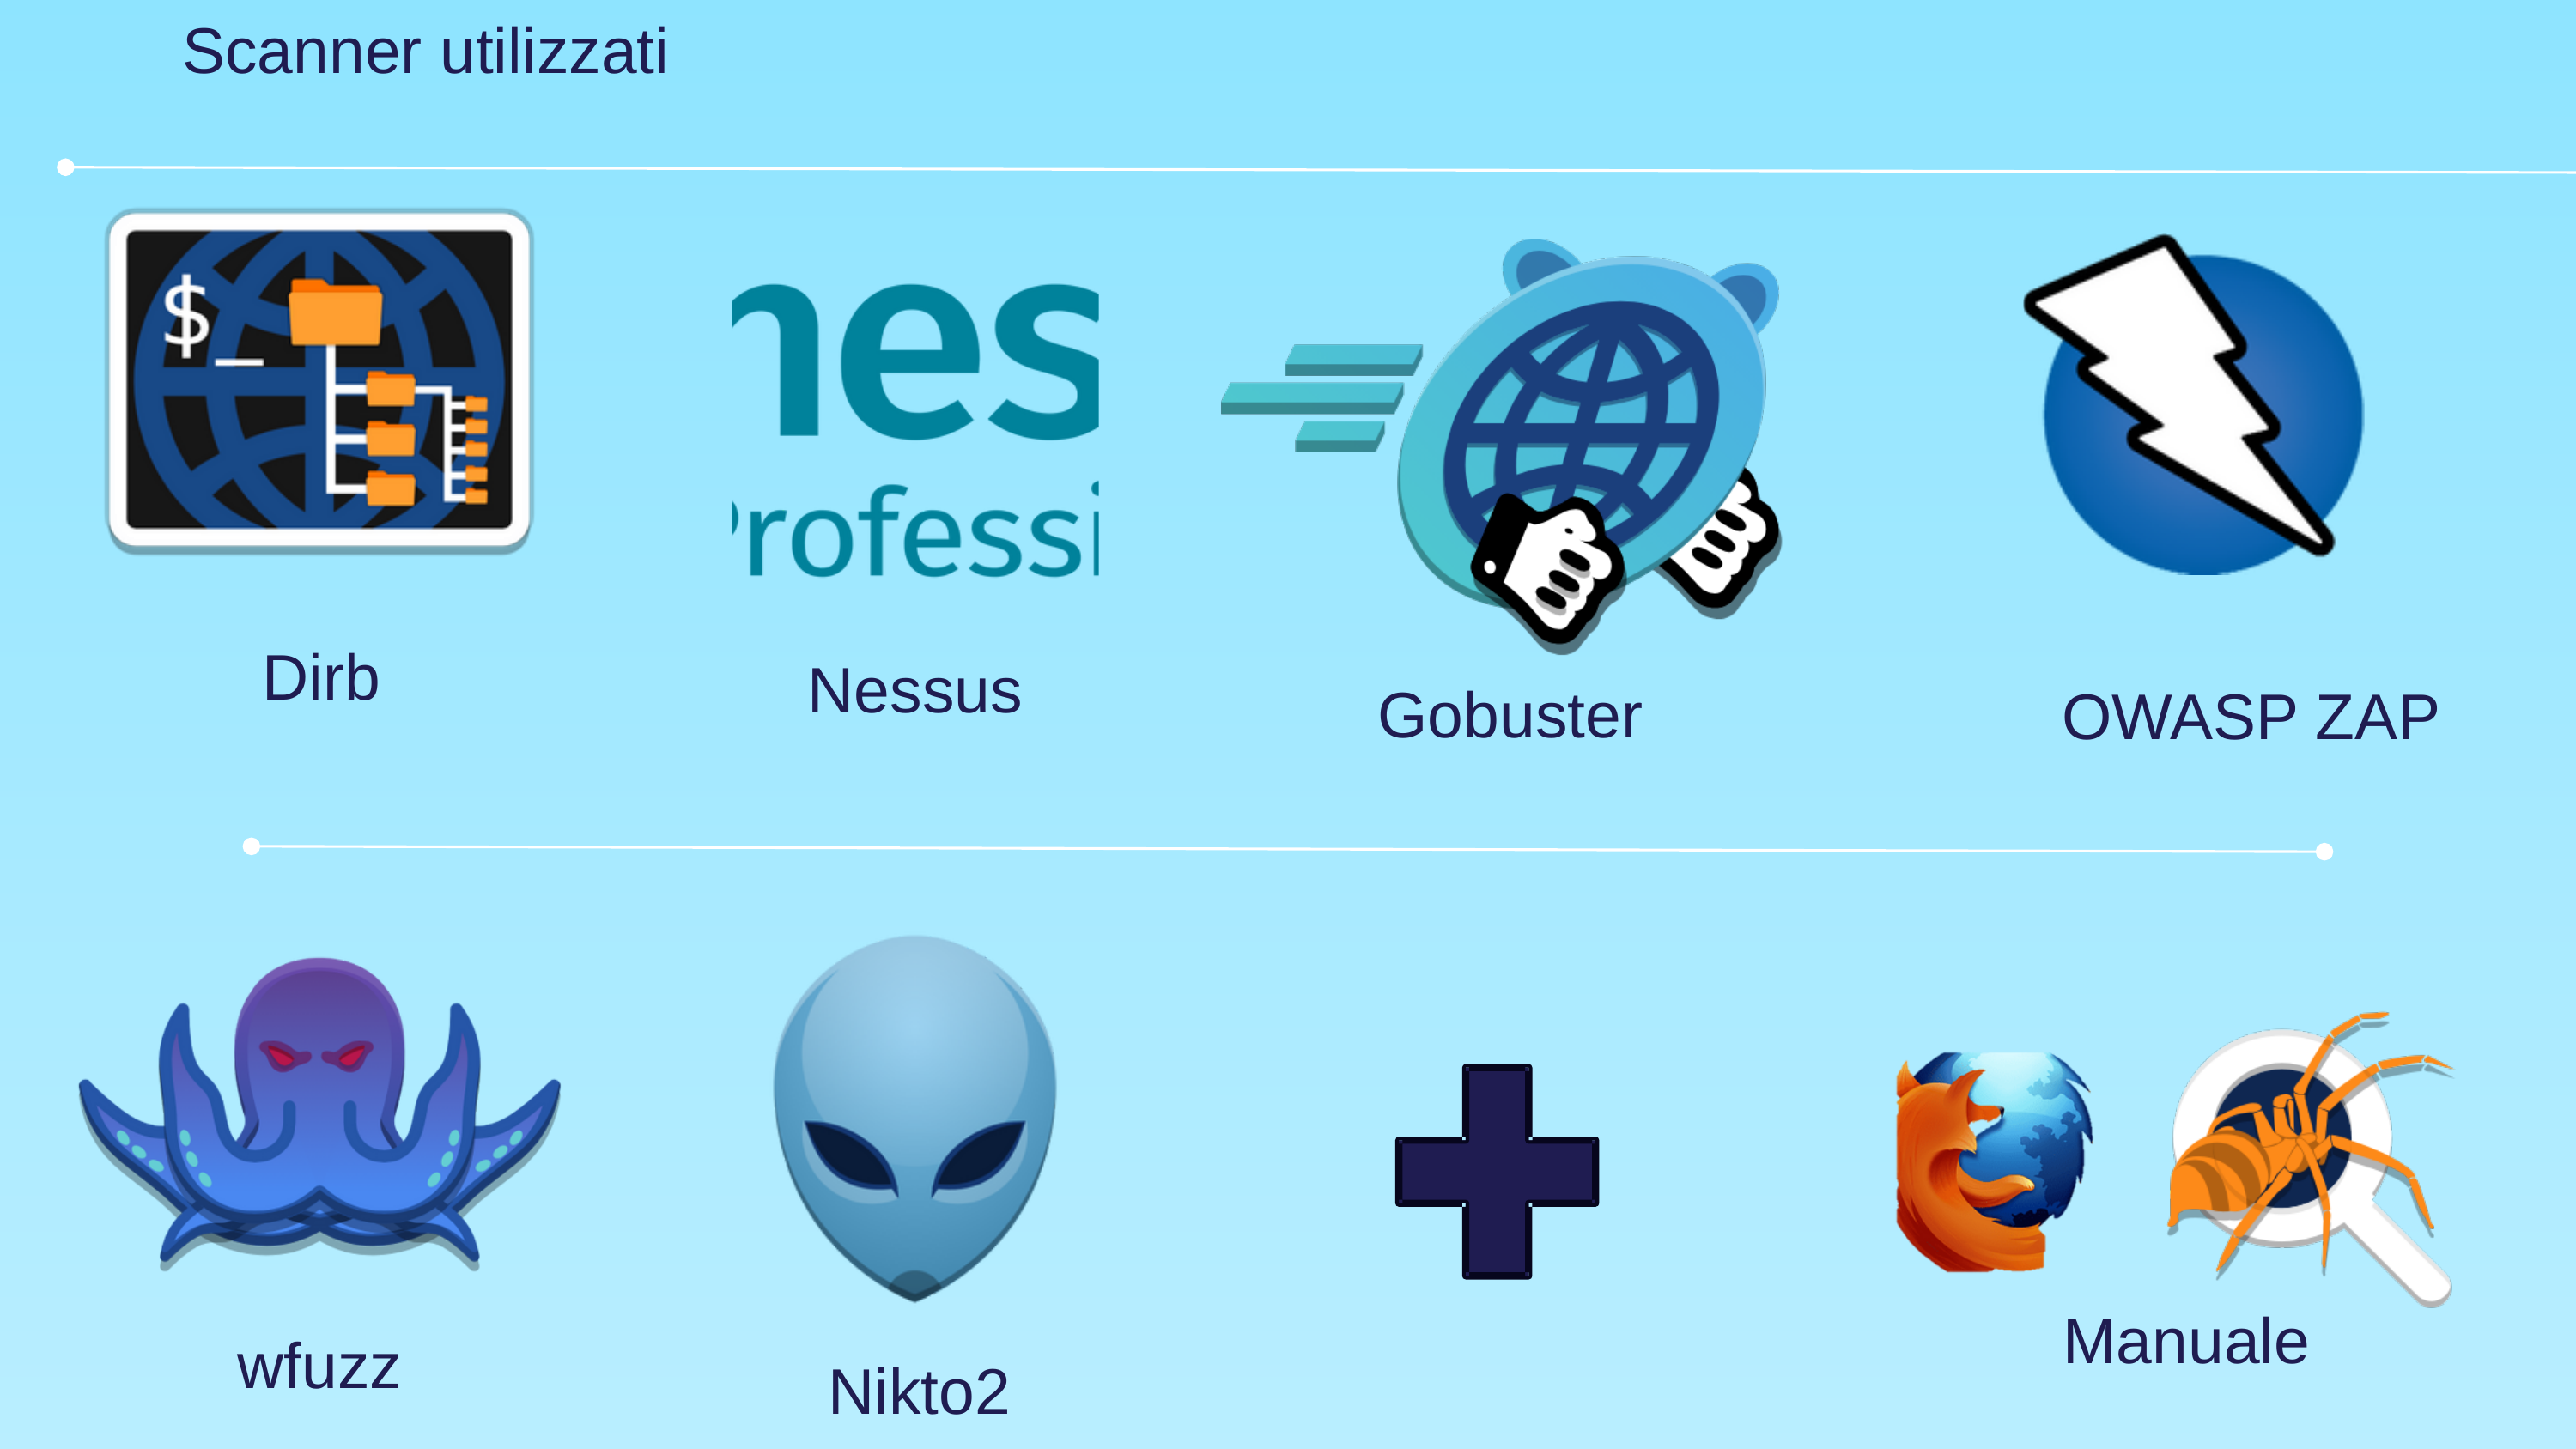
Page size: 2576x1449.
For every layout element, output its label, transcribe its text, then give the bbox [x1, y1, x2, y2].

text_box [732, 209, 1099, 580]
text_box [57, 158, 1197, 177]
text_box Nessus [616, 648, 1215, 726]
text_box wfuzz [237, 1324, 403, 1449]
text_box [1870, 1026, 2144, 1300]
text_box Manuale [1887, 1299, 2486, 1378]
text_box [1197, 98, 1790, 673]
text_box Dirb [22, 635, 621, 713]
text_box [1359, 1026, 1635, 1318]
text_box [58, 852, 582, 1377]
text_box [91, 197, 549, 567]
text_box [2144, 1008, 2464, 1328]
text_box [707, 911, 1124, 1328]
text_box Nikto2 [620, 1349, 1218, 1428]
text_box Scanner utilizzati [182, 9, 1871, 87]
text_box OWASP ZAP [1952, 675, 2551, 753]
text_box [242, 837, 2334, 861]
text_box Gobuster [1214, 673, 1807, 751]
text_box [2023, 233, 2365, 576]
